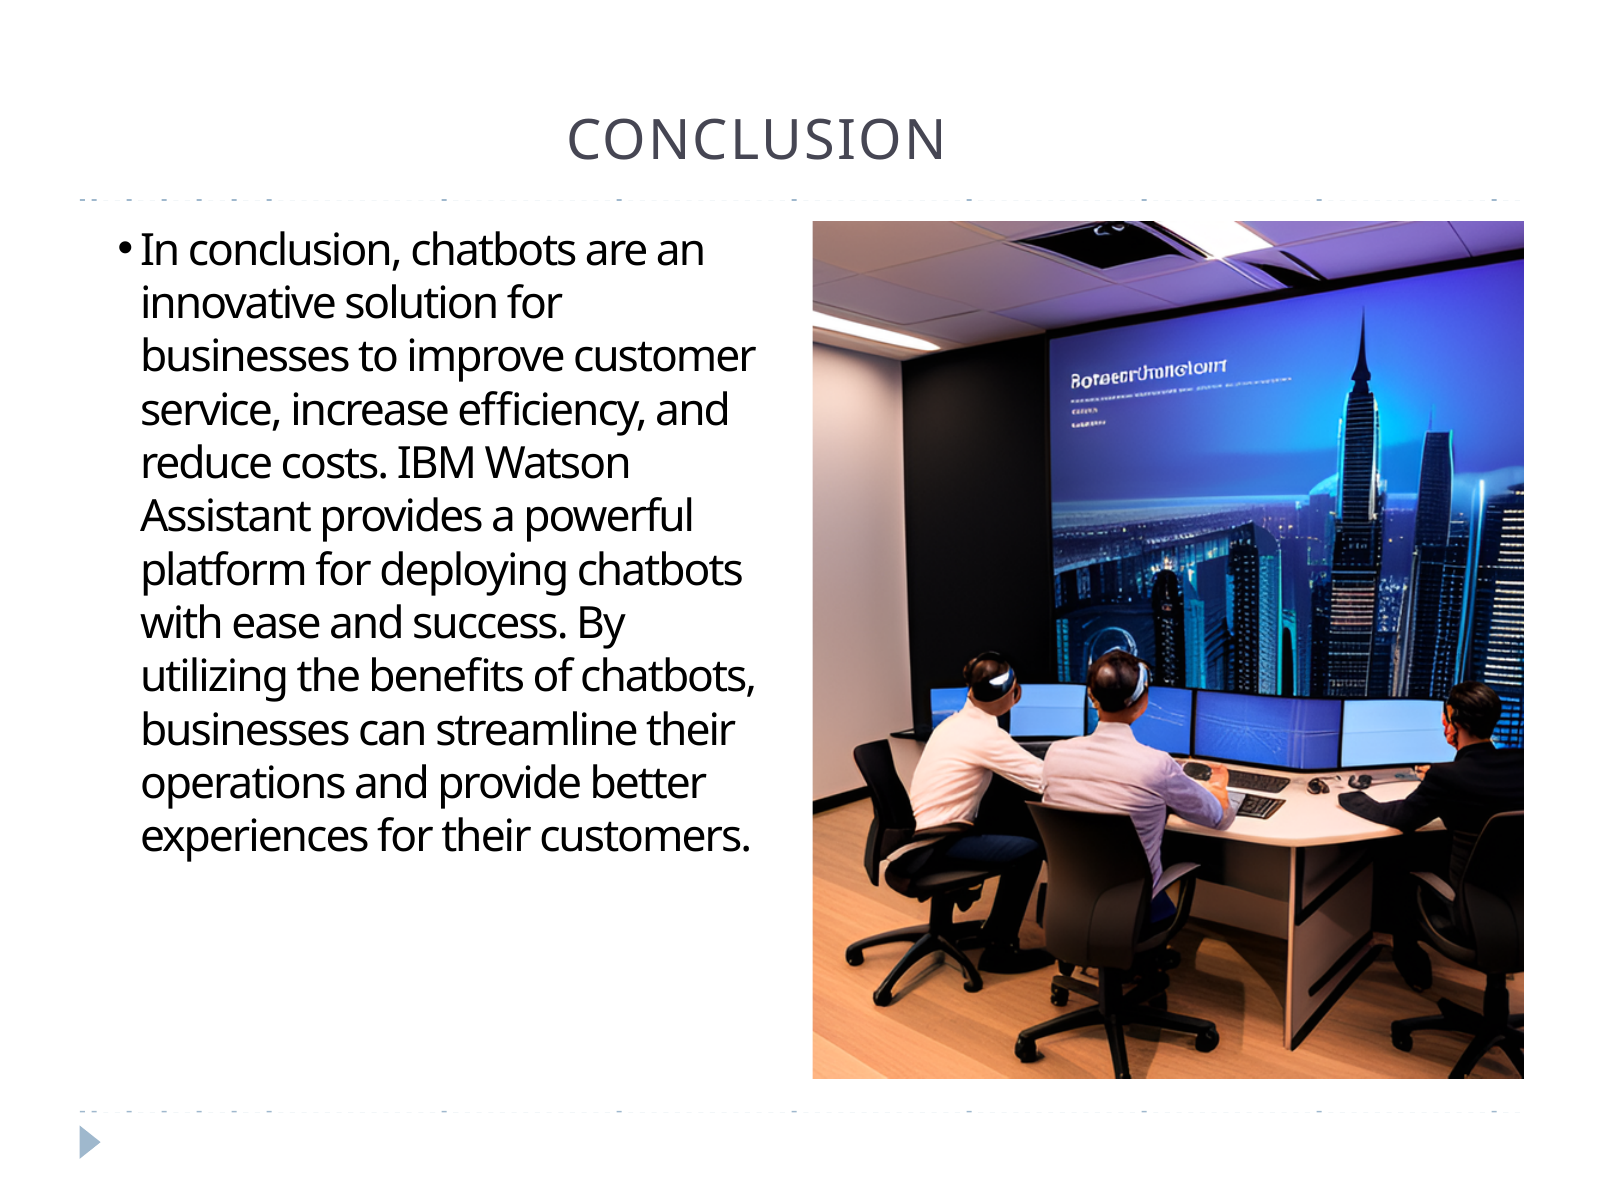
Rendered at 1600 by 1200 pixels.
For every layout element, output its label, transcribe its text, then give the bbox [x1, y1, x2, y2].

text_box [73, 1131, 107, 1153]
text_box In conclusion, chatbots are an innovative solution for businesses to improve customer service, increase efficiency, and reduce costs. IBM Watson Assistant provides a powerful platform for deploying chatbots with ease and success. By utilizing the benefits of chatbots, businesses can streamline their operations and provide better experiences for their customers. [95, 220, 773, 915]
text_box [812, 221, 1524, 1079]
text_box CONCLUSION [411, 103, 1102, 171]
